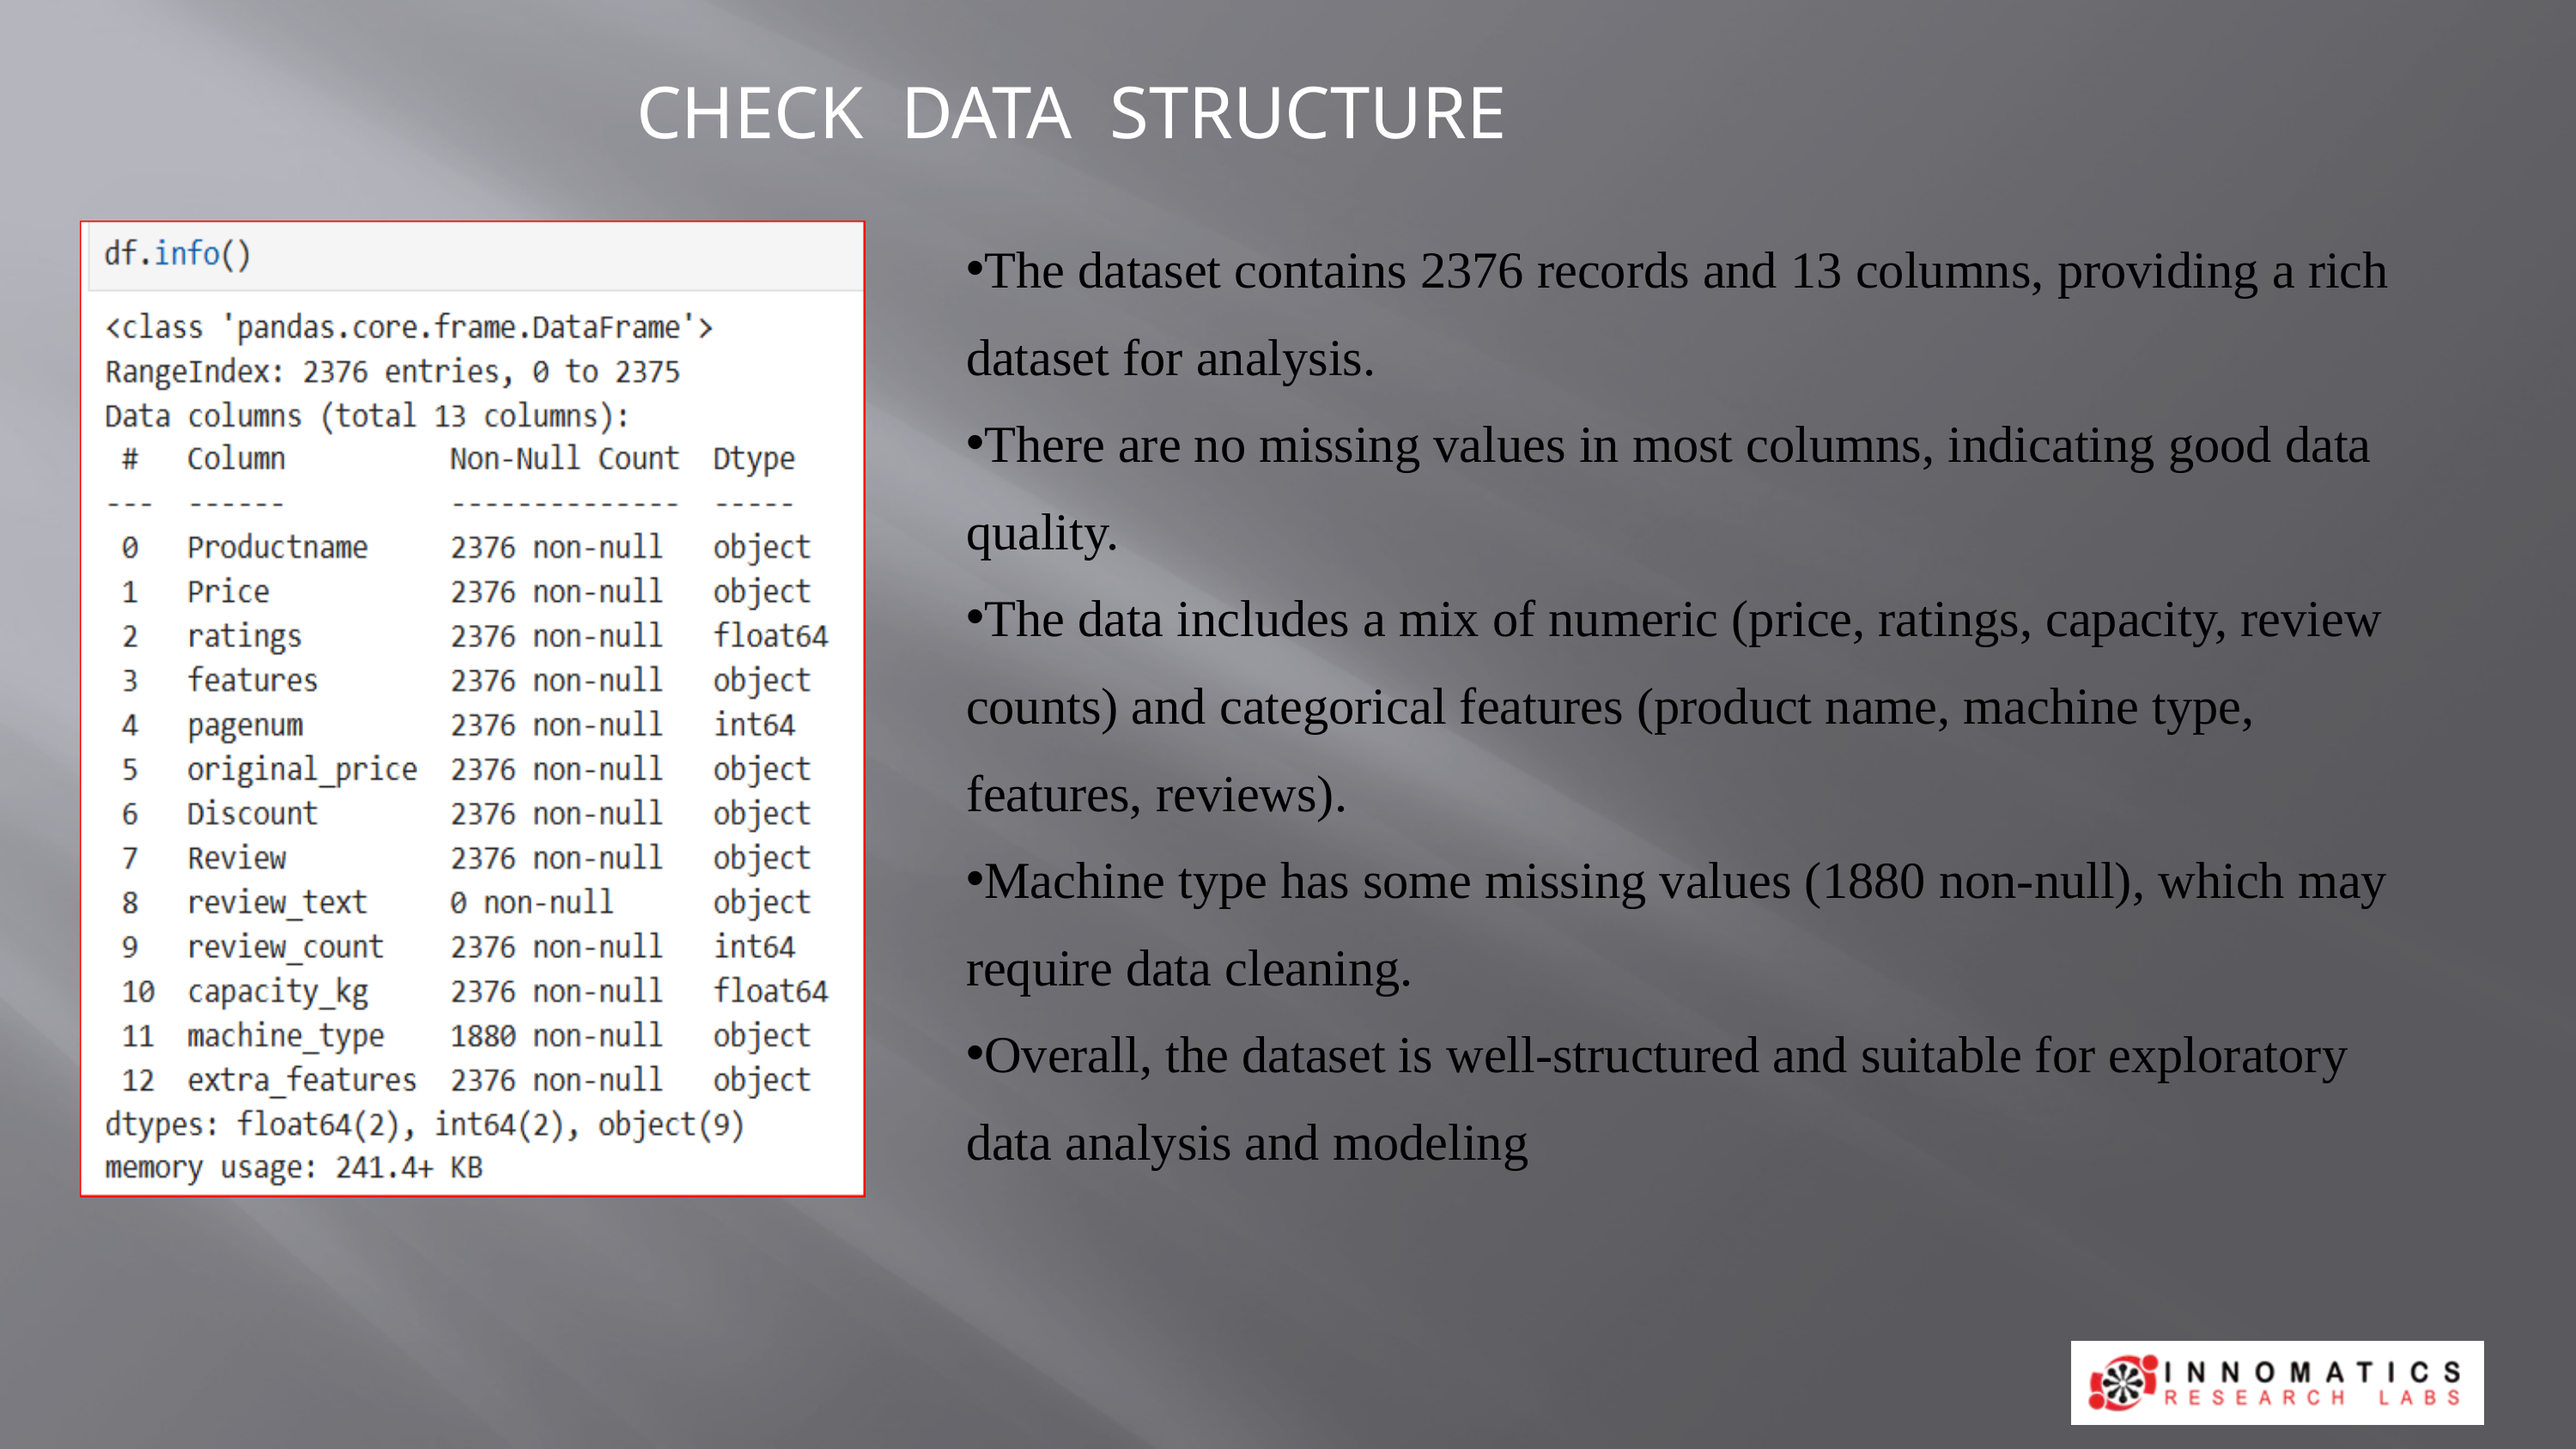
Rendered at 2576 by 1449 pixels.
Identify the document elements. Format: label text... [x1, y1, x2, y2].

picture [2071, 1341, 2484, 1426]
text_box The dataset contains 2376 records and 13 columns, providing a rich dataset for analysis. There are no missing values in most columns, indicating good data quality. The data includes a mix of numeric (price, ratings, capacity, review counts) and categorical features (product name, machine type, features, reviews). Machine type has some missing values (1880 non-null), which may require data cleaning. Overall, the dataset is well-structured and suitable for exploratory data analysis and modeling [966, 211, 2395, 1240]
picture [80, 221, 866, 1197]
text_box CHECK DATA STRUCTURE [623, 60, 1625, 160]
